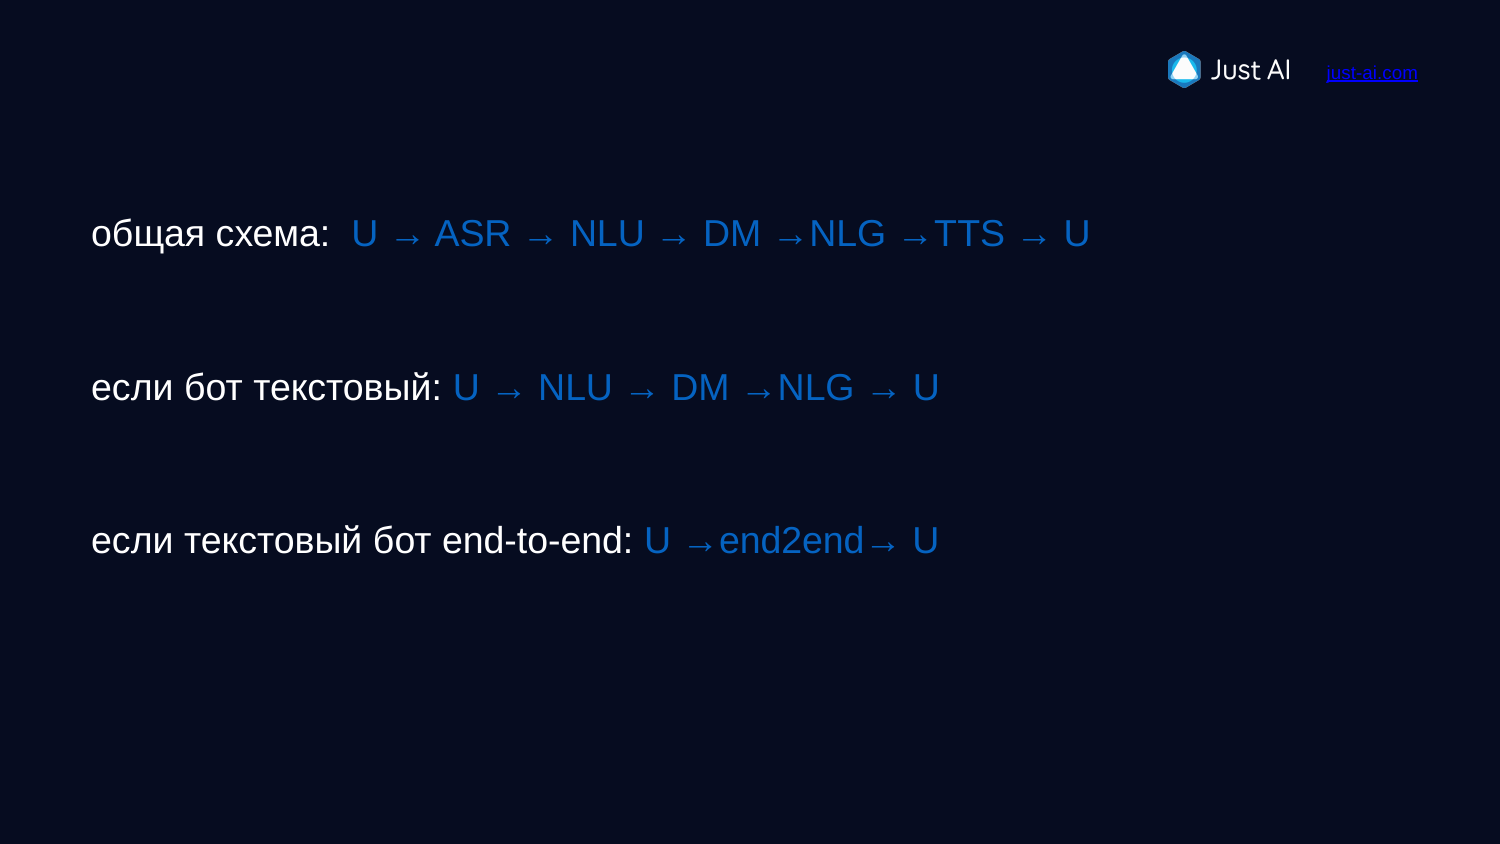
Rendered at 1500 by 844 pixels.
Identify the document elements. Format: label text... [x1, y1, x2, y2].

list общая схема: U → ASR → NLU → DM →NLG →TTS → U если бот текстовый: U → NLU → DM →NLG → U если текстовый бот end-to-end: U →end2end→ U [85, 196, 1415, 769]
picture [1168, 51, 1289, 88]
